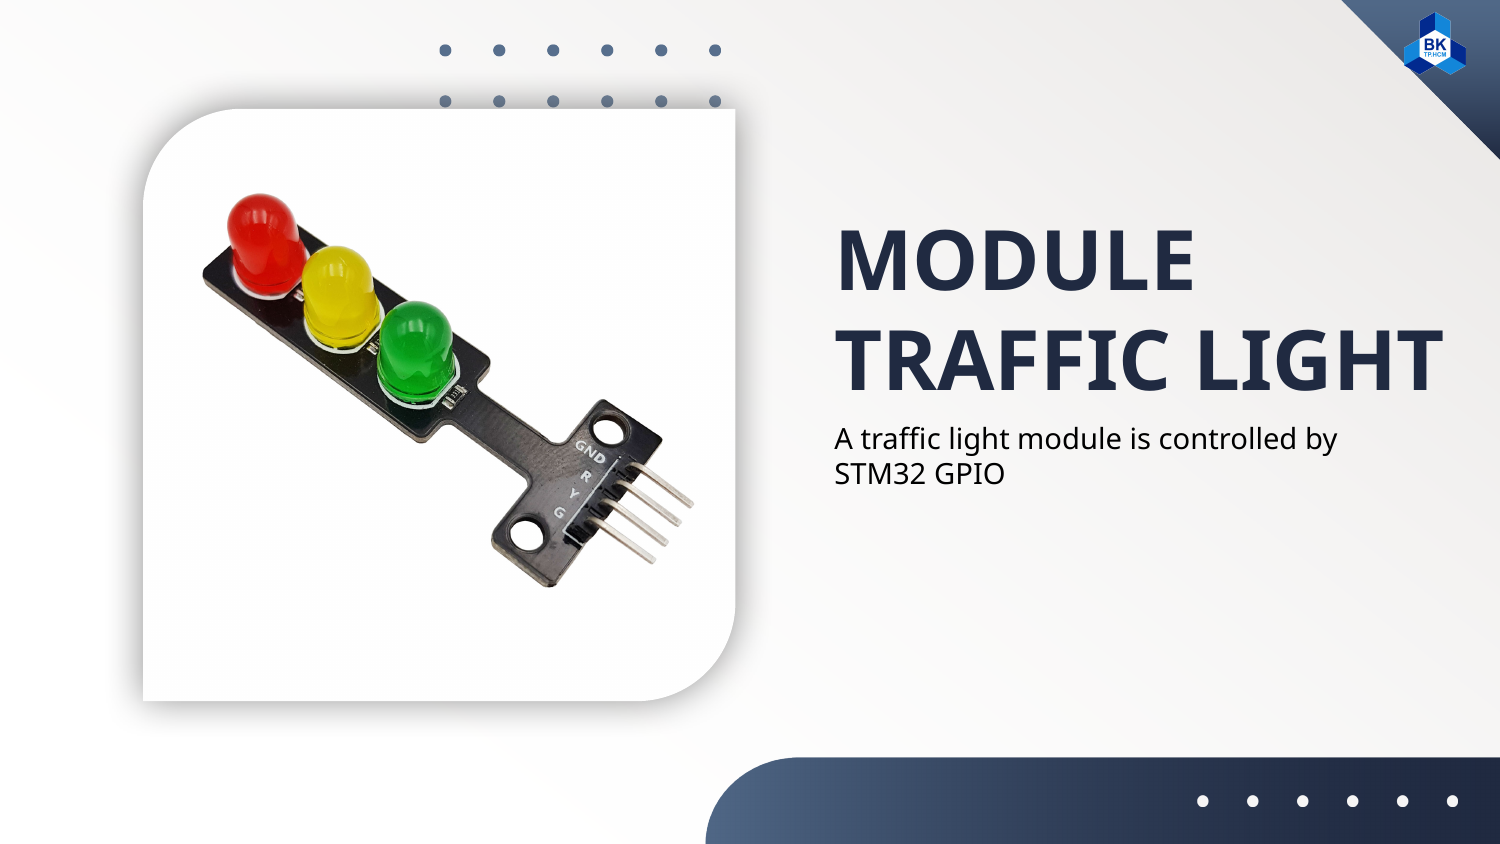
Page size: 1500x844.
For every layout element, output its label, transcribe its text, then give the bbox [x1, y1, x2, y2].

picture [0, 0, 1500, 844]
title MODULE TRAFFIC LIGHT [819, 245, 1463, 422]
picture [706, 758, 1500, 844]
text_box A traffic light module is controlled by STM32 GPIO [819, 405, 1428, 629]
